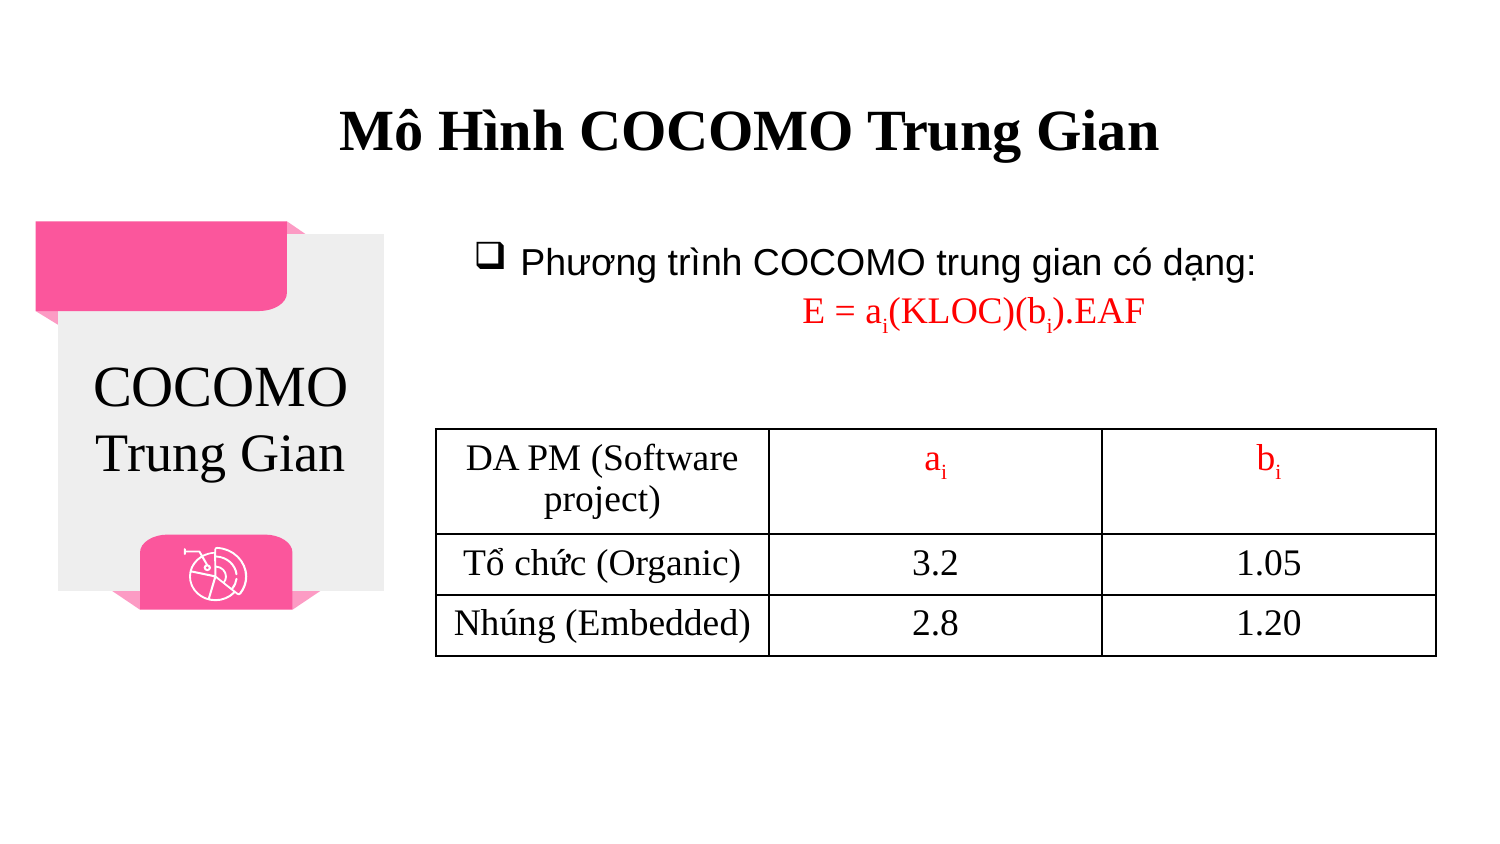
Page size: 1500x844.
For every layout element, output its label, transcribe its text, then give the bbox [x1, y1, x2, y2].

table_header DA PM (Software project) [437, 430, 768, 533]
table_cell 2.8 [770, 596, 1101, 655]
text_box Phương trình COCOMO trung gian có dạng: E = ai(KLOC)(bi).EAF [458, 207, 1489, 345]
table_header bi [1103, 430, 1435, 533]
table_cell Nhúng (Embedded) [437, 596, 768, 655]
table_header ai [770, 430, 1101, 533]
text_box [35, 221, 384, 611]
title Mô Hình COCOMO Trung Gian [116, 88, 1384, 167]
table_cell Tổ chức (Organic) [437, 535, 768, 594]
table_cell 1.05 [1103, 535, 1435, 594]
table_cell 3.2 [770, 535, 1101, 594]
table_cell 1.20 [1103, 596, 1435, 655]
